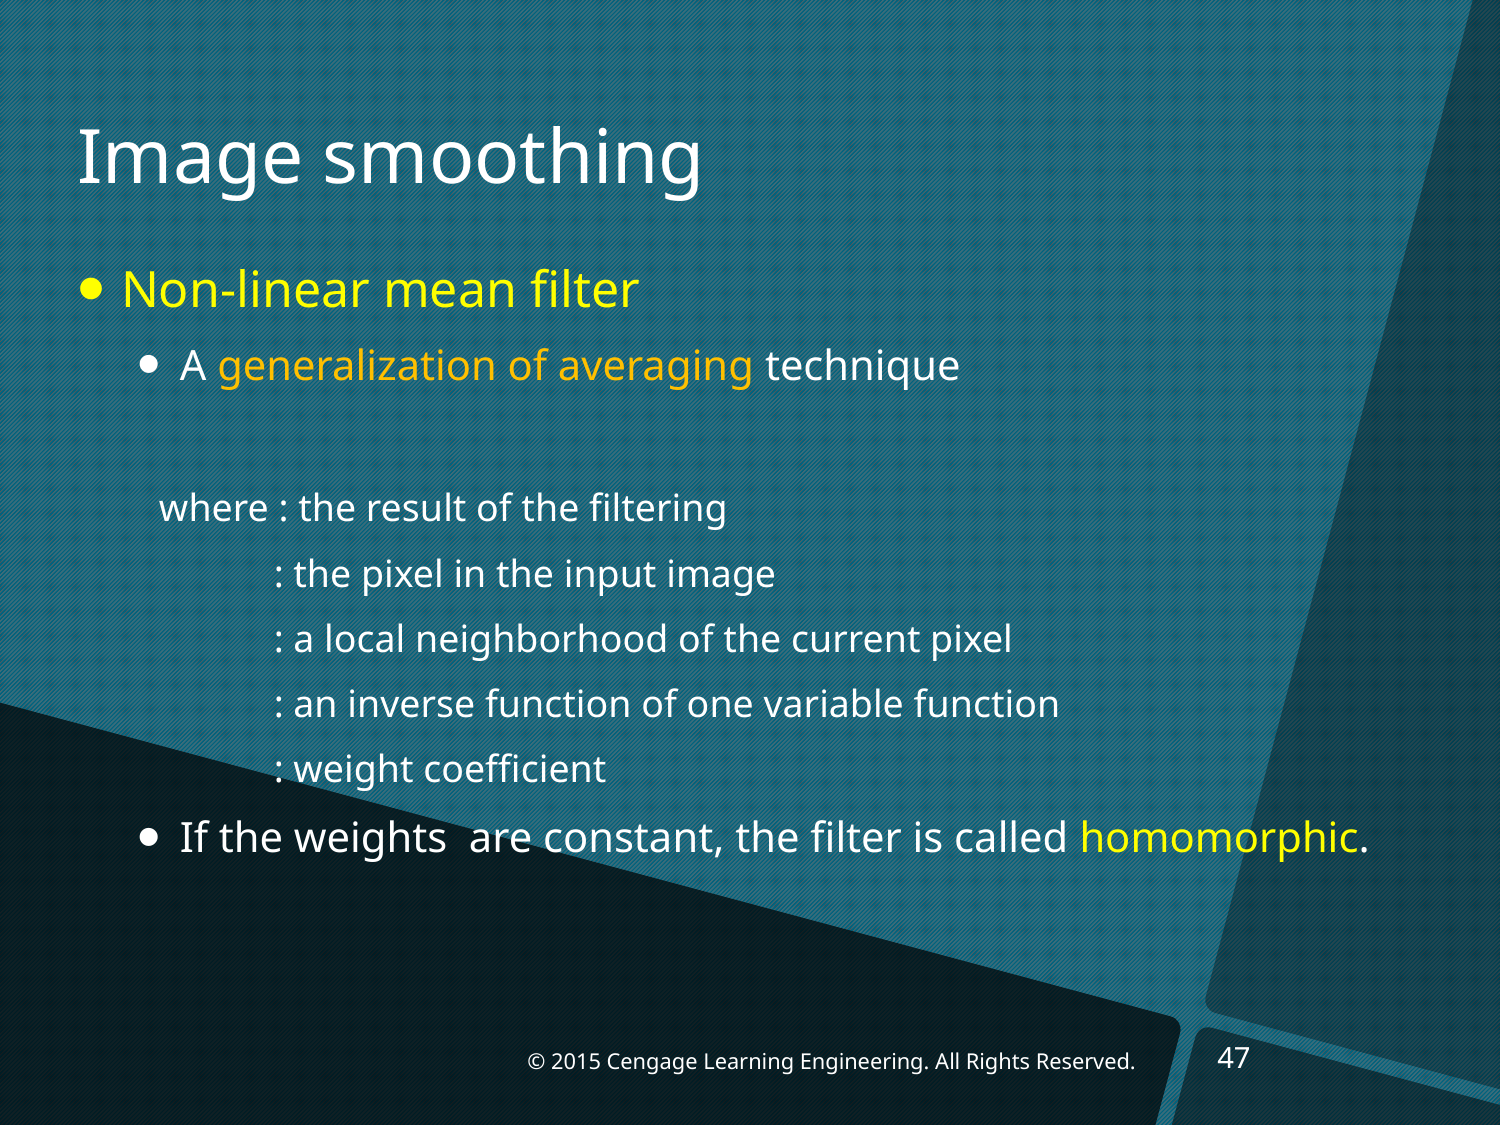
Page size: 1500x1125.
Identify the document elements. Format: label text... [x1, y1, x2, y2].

slide_number 47 [1202, 1024, 1463, 1094]
footer © 2015 Cengage Learning Engineering. All Rights Reserved. [512, 1032, 1163, 1093]
title Image smoothing [62, 82, 1463, 225]
